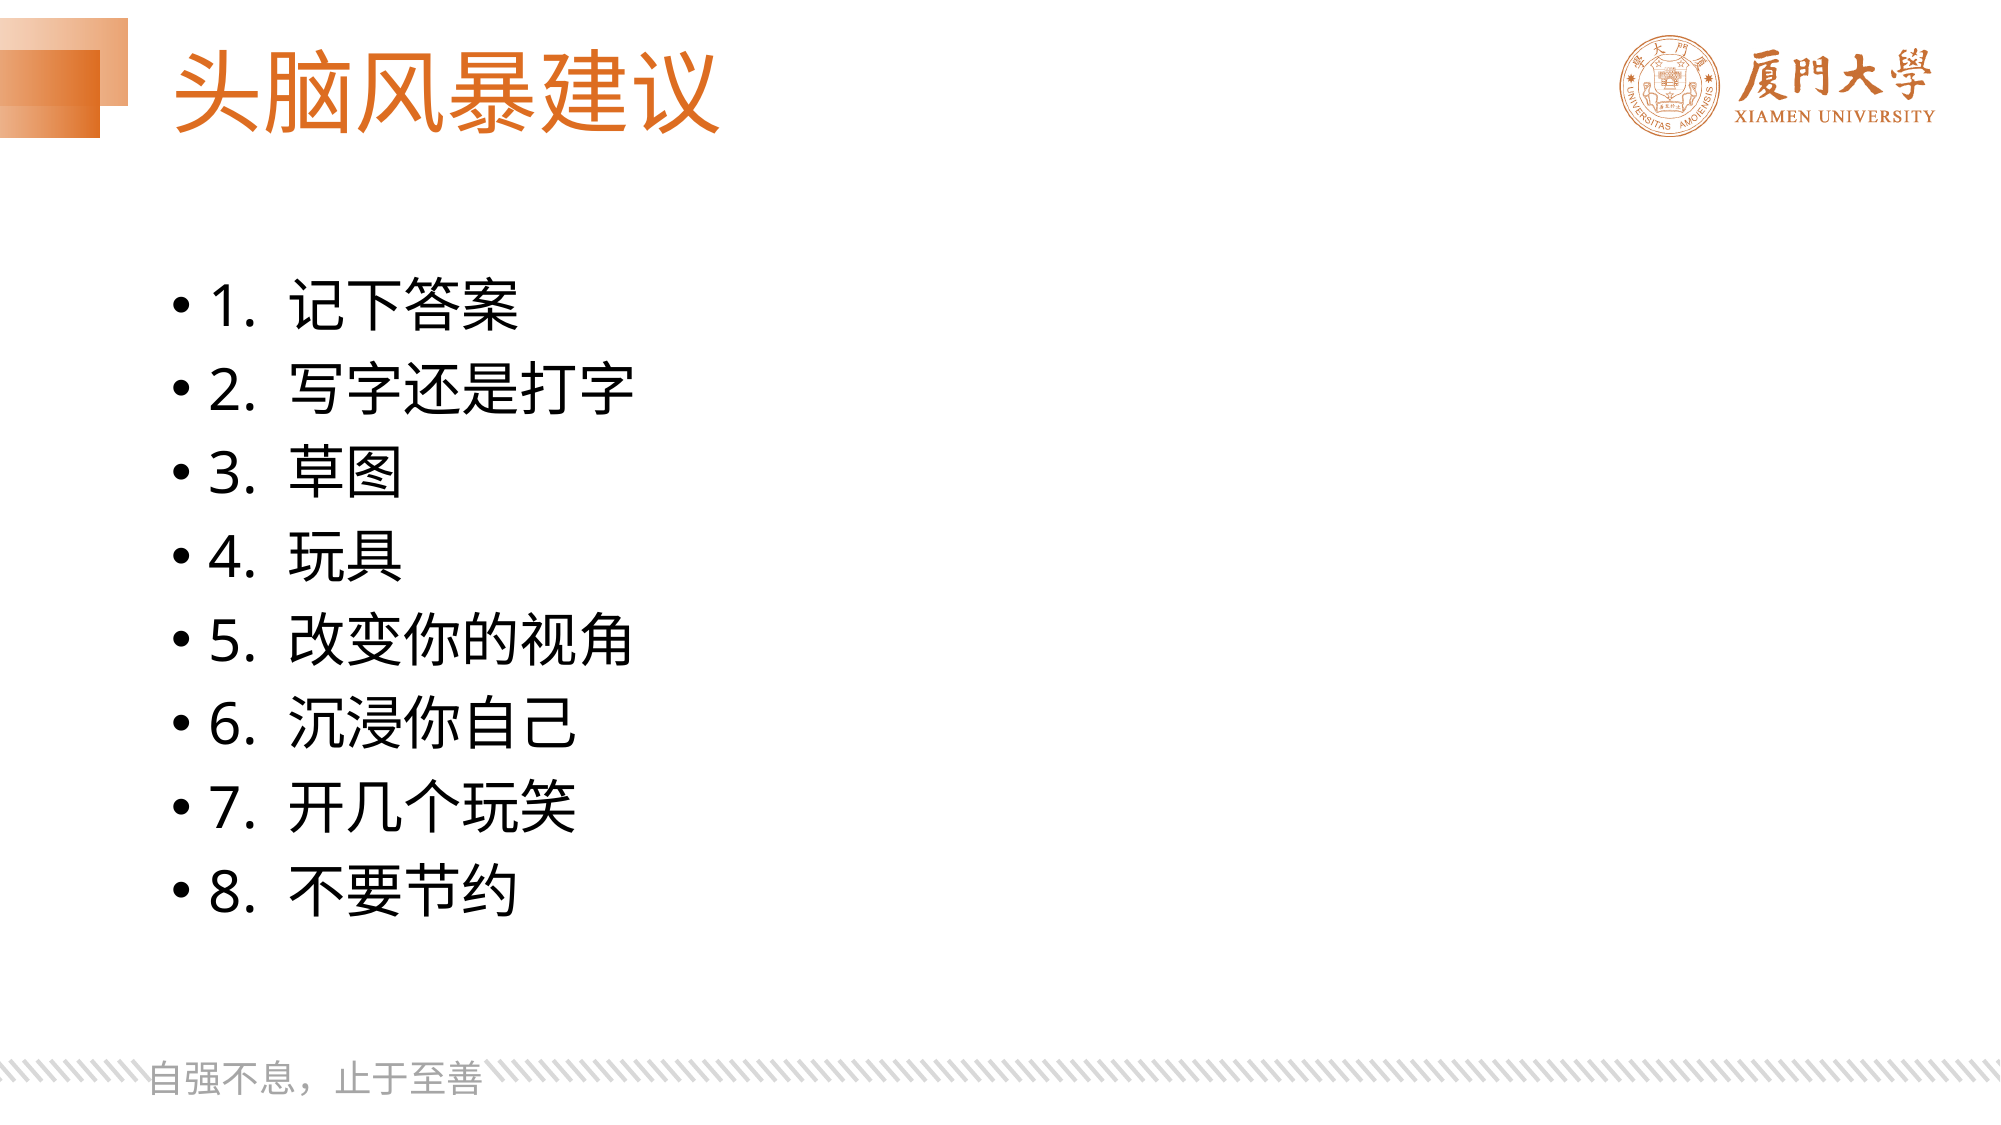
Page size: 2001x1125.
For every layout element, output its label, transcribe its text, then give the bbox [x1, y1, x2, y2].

title 头脑风暴建议 [156, 16, 1882, 177]
list 1. 记下答案 2. 写字还是打字 3. 草图 4. 玩具 5. 改变你的视角 6. 沉浸你自己 7. 开几个玩笑 8. 不要节约 [156, 268, 1882, 996]
